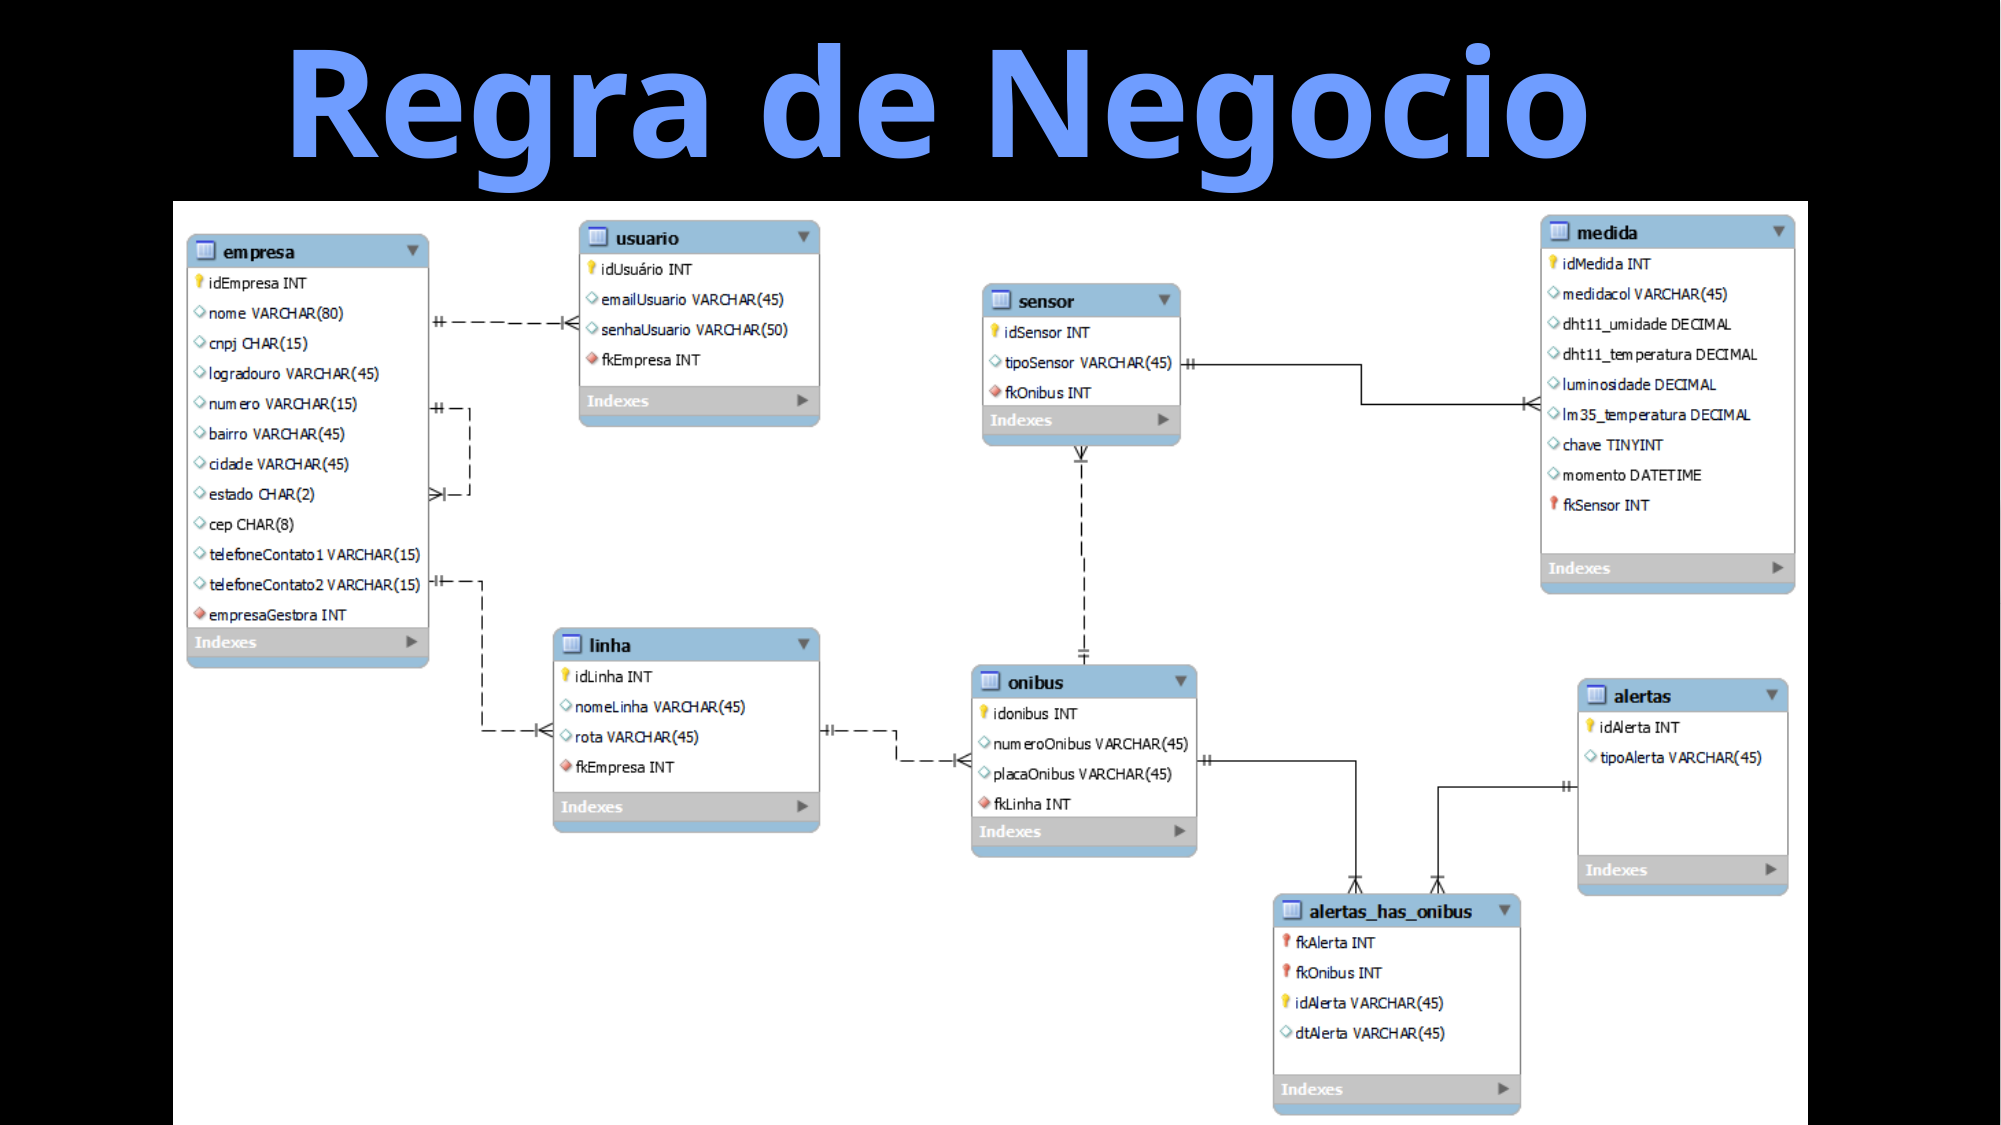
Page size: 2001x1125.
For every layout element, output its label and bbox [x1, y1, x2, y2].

picture [172, 200, 1808, 1125]
text_box [0, 0, 2000, 1125]
